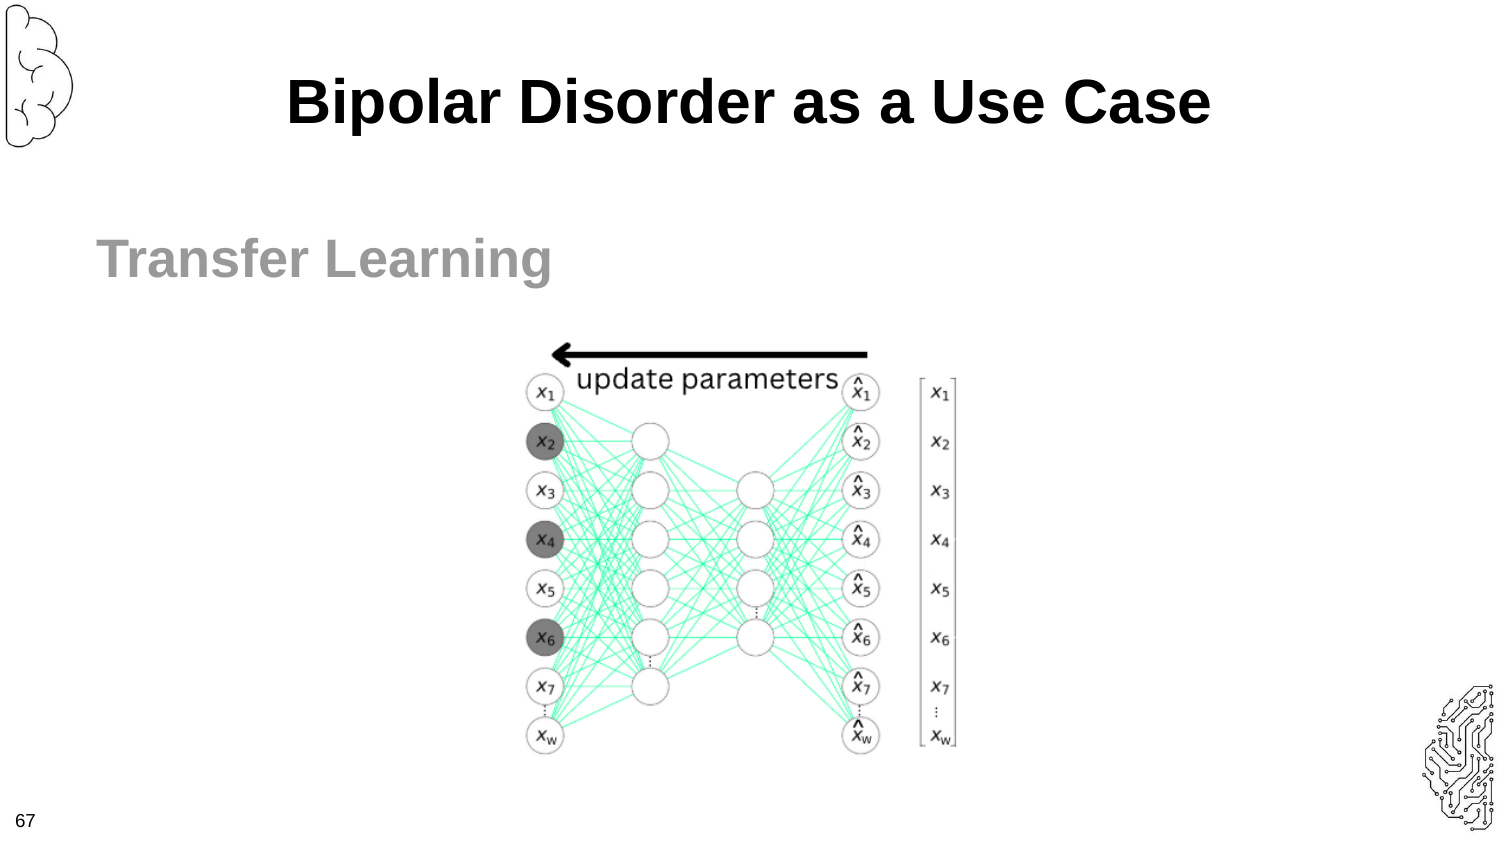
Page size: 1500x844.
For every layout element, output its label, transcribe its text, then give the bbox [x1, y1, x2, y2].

text_box Bipolar Disorder as a Use Case [135, 31, 1365, 137]
text_box [1415, 683, 1497, 836]
picture [475, 312, 1007, 844]
text_box Transfer Learning [95, 197, 1387, 289]
text_box 67 [0, 793, 55, 844]
text_box [0, 0, 77, 153]
